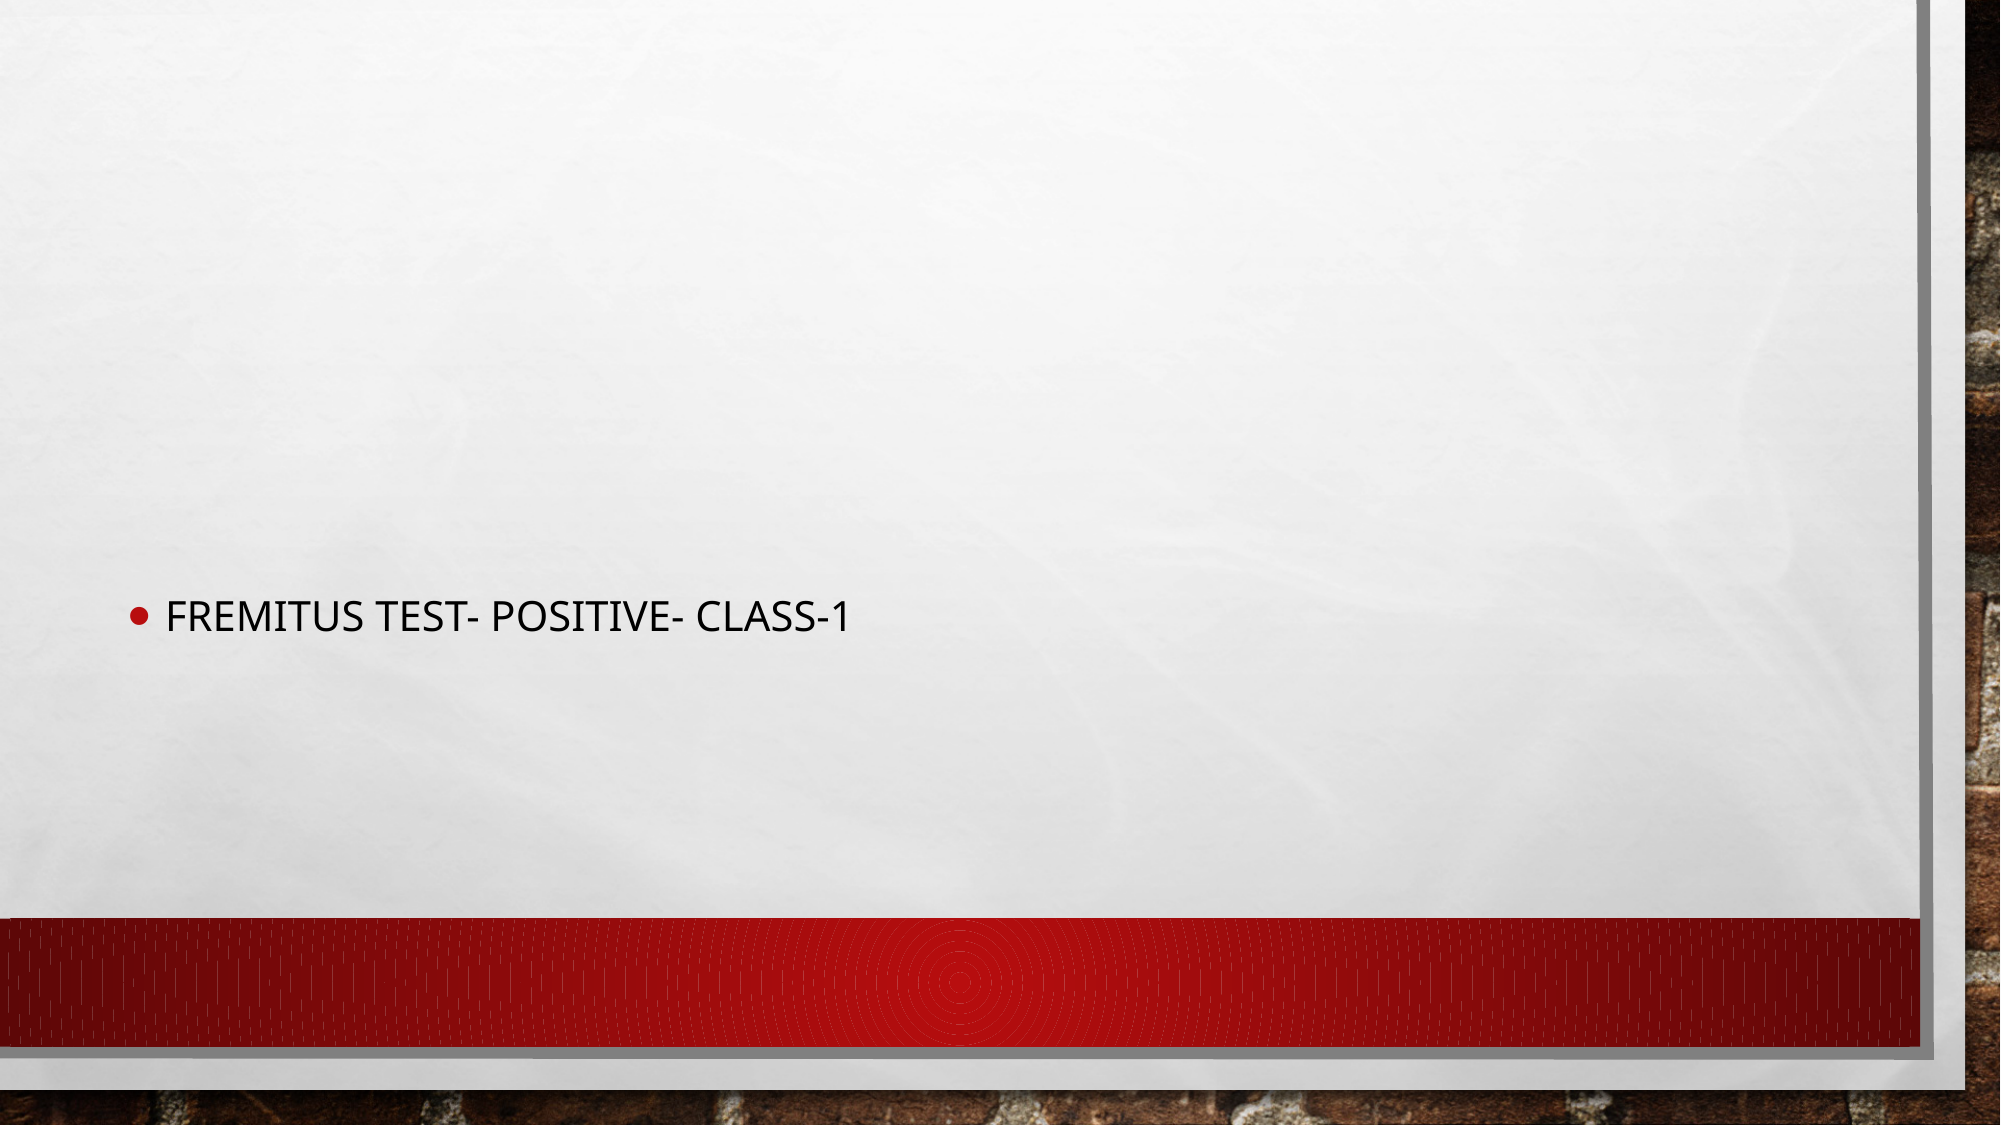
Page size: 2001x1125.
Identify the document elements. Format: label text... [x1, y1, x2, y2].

list FREMITUS TEST- POSITIVe- CLASS-1 [112, 338, 1818, 882]
picture [0, 0, 2000, 1125]
